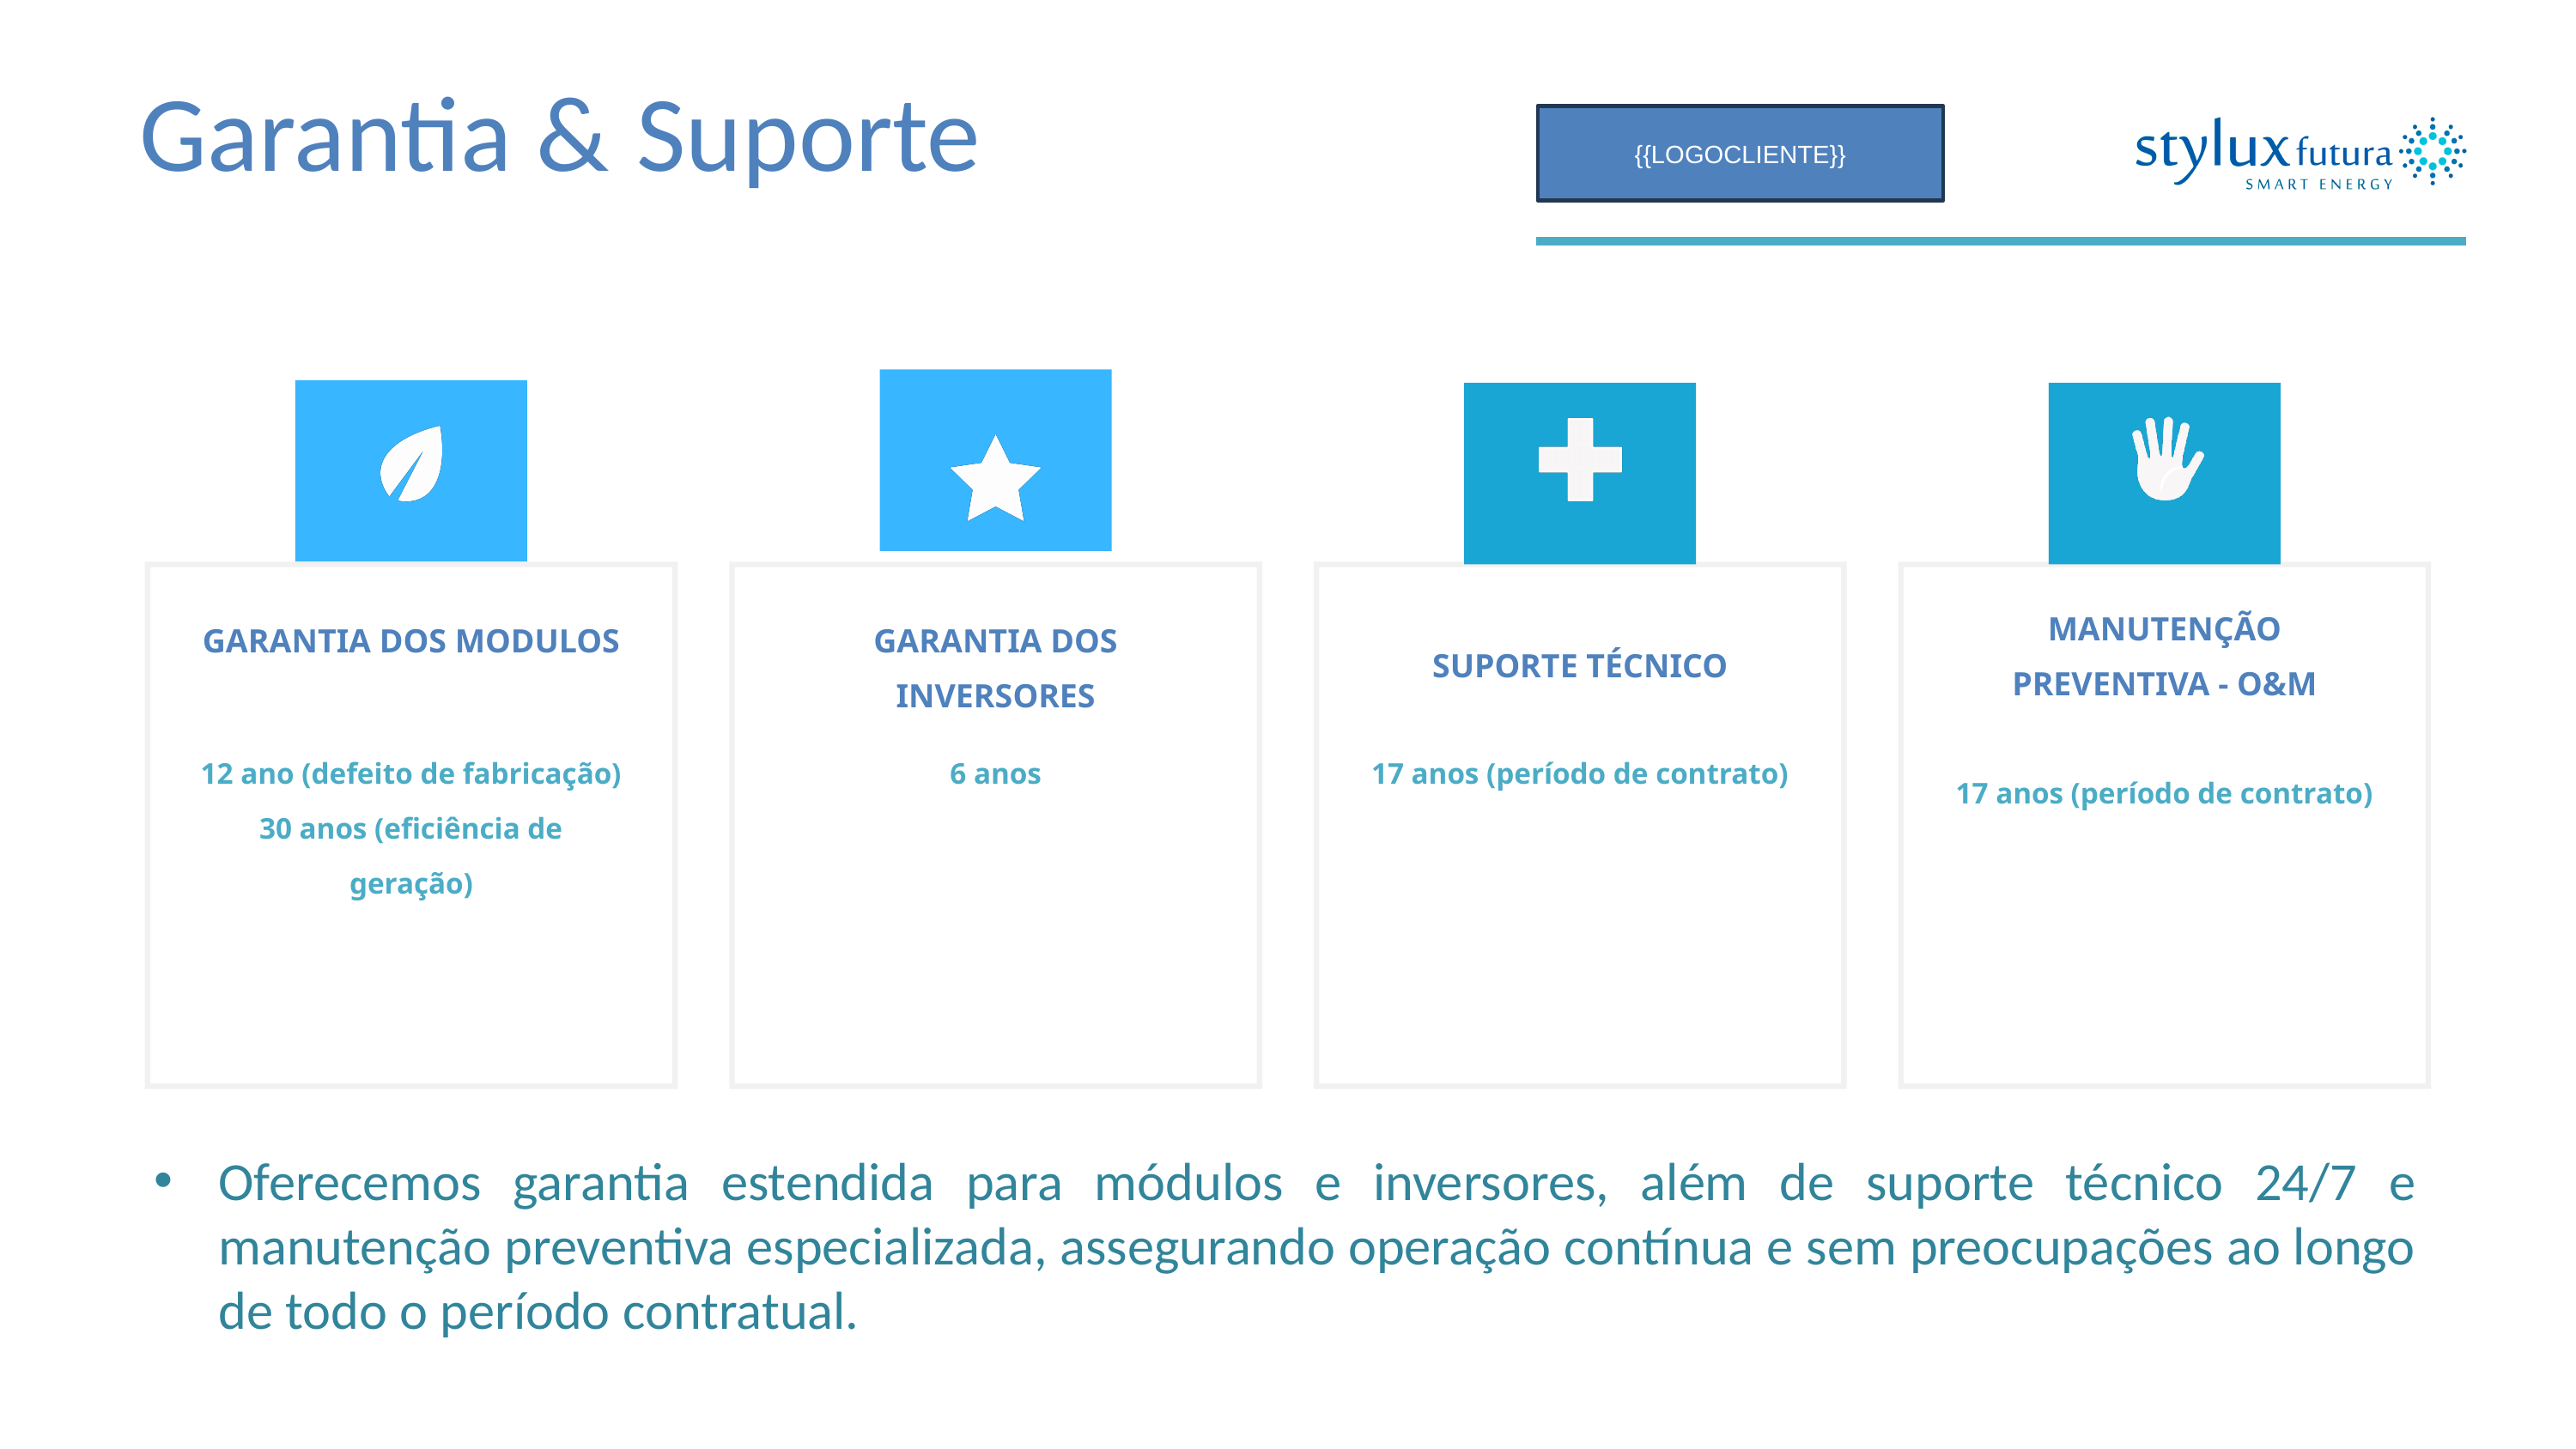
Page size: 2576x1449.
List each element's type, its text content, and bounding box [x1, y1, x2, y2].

text_box SUPORTE TÉCNICO [1370, 629, 1791, 685]
text_box [2123, 416, 2207, 500]
text_box GARANTIA DOS INVERSORES [785, 604, 1206, 715]
text_box {{LOGOCLIENTE}} [1536, 104, 1945, 203]
text_box [1519, 398, 1642, 521]
text_box [2136, 116, 2468, 191]
text_box [1898, 561, 2432, 1089]
text_box 12 ano (defeito de fabricação) 30 anos (eficiência de geração) [200, 735, 623, 955]
text_box [361, 414, 461, 513]
text_box [1313, 561, 1847, 1089]
text_box [2048, 382, 2281, 565]
text_box GARANTIA DOS MODULOS [200, 604, 623, 660]
text_box [144, 561, 678, 1089]
text_box 17 anos (período de contrato) [1953, 755, 2376, 810]
text_box MANUTENÇÃO PREVENTIVA - O&M [1953, 592, 2376, 703]
text_box Garantia & Suporte [139, 77, 1008, 196]
text_box [295, 379, 527, 562]
text_box Oferecemos garantia estendida para módulos e inversores, além de suporte técnico 24/7 e manutenção preventiva especializada, assegurando operação contínua e sem preocupações ao longo de todo o período contratual. [141, 1140, 2432, 1347]
text_box [729, 561, 1263, 1089]
text_box [1464, 382, 1697, 565]
text_box [944, 426, 1048, 530]
text_box [879, 369, 1112, 551]
text_box 6 anos [785, 735, 1206, 791]
text_box 17 anos (período de contrato) [1369, 735, 1791, 791]
